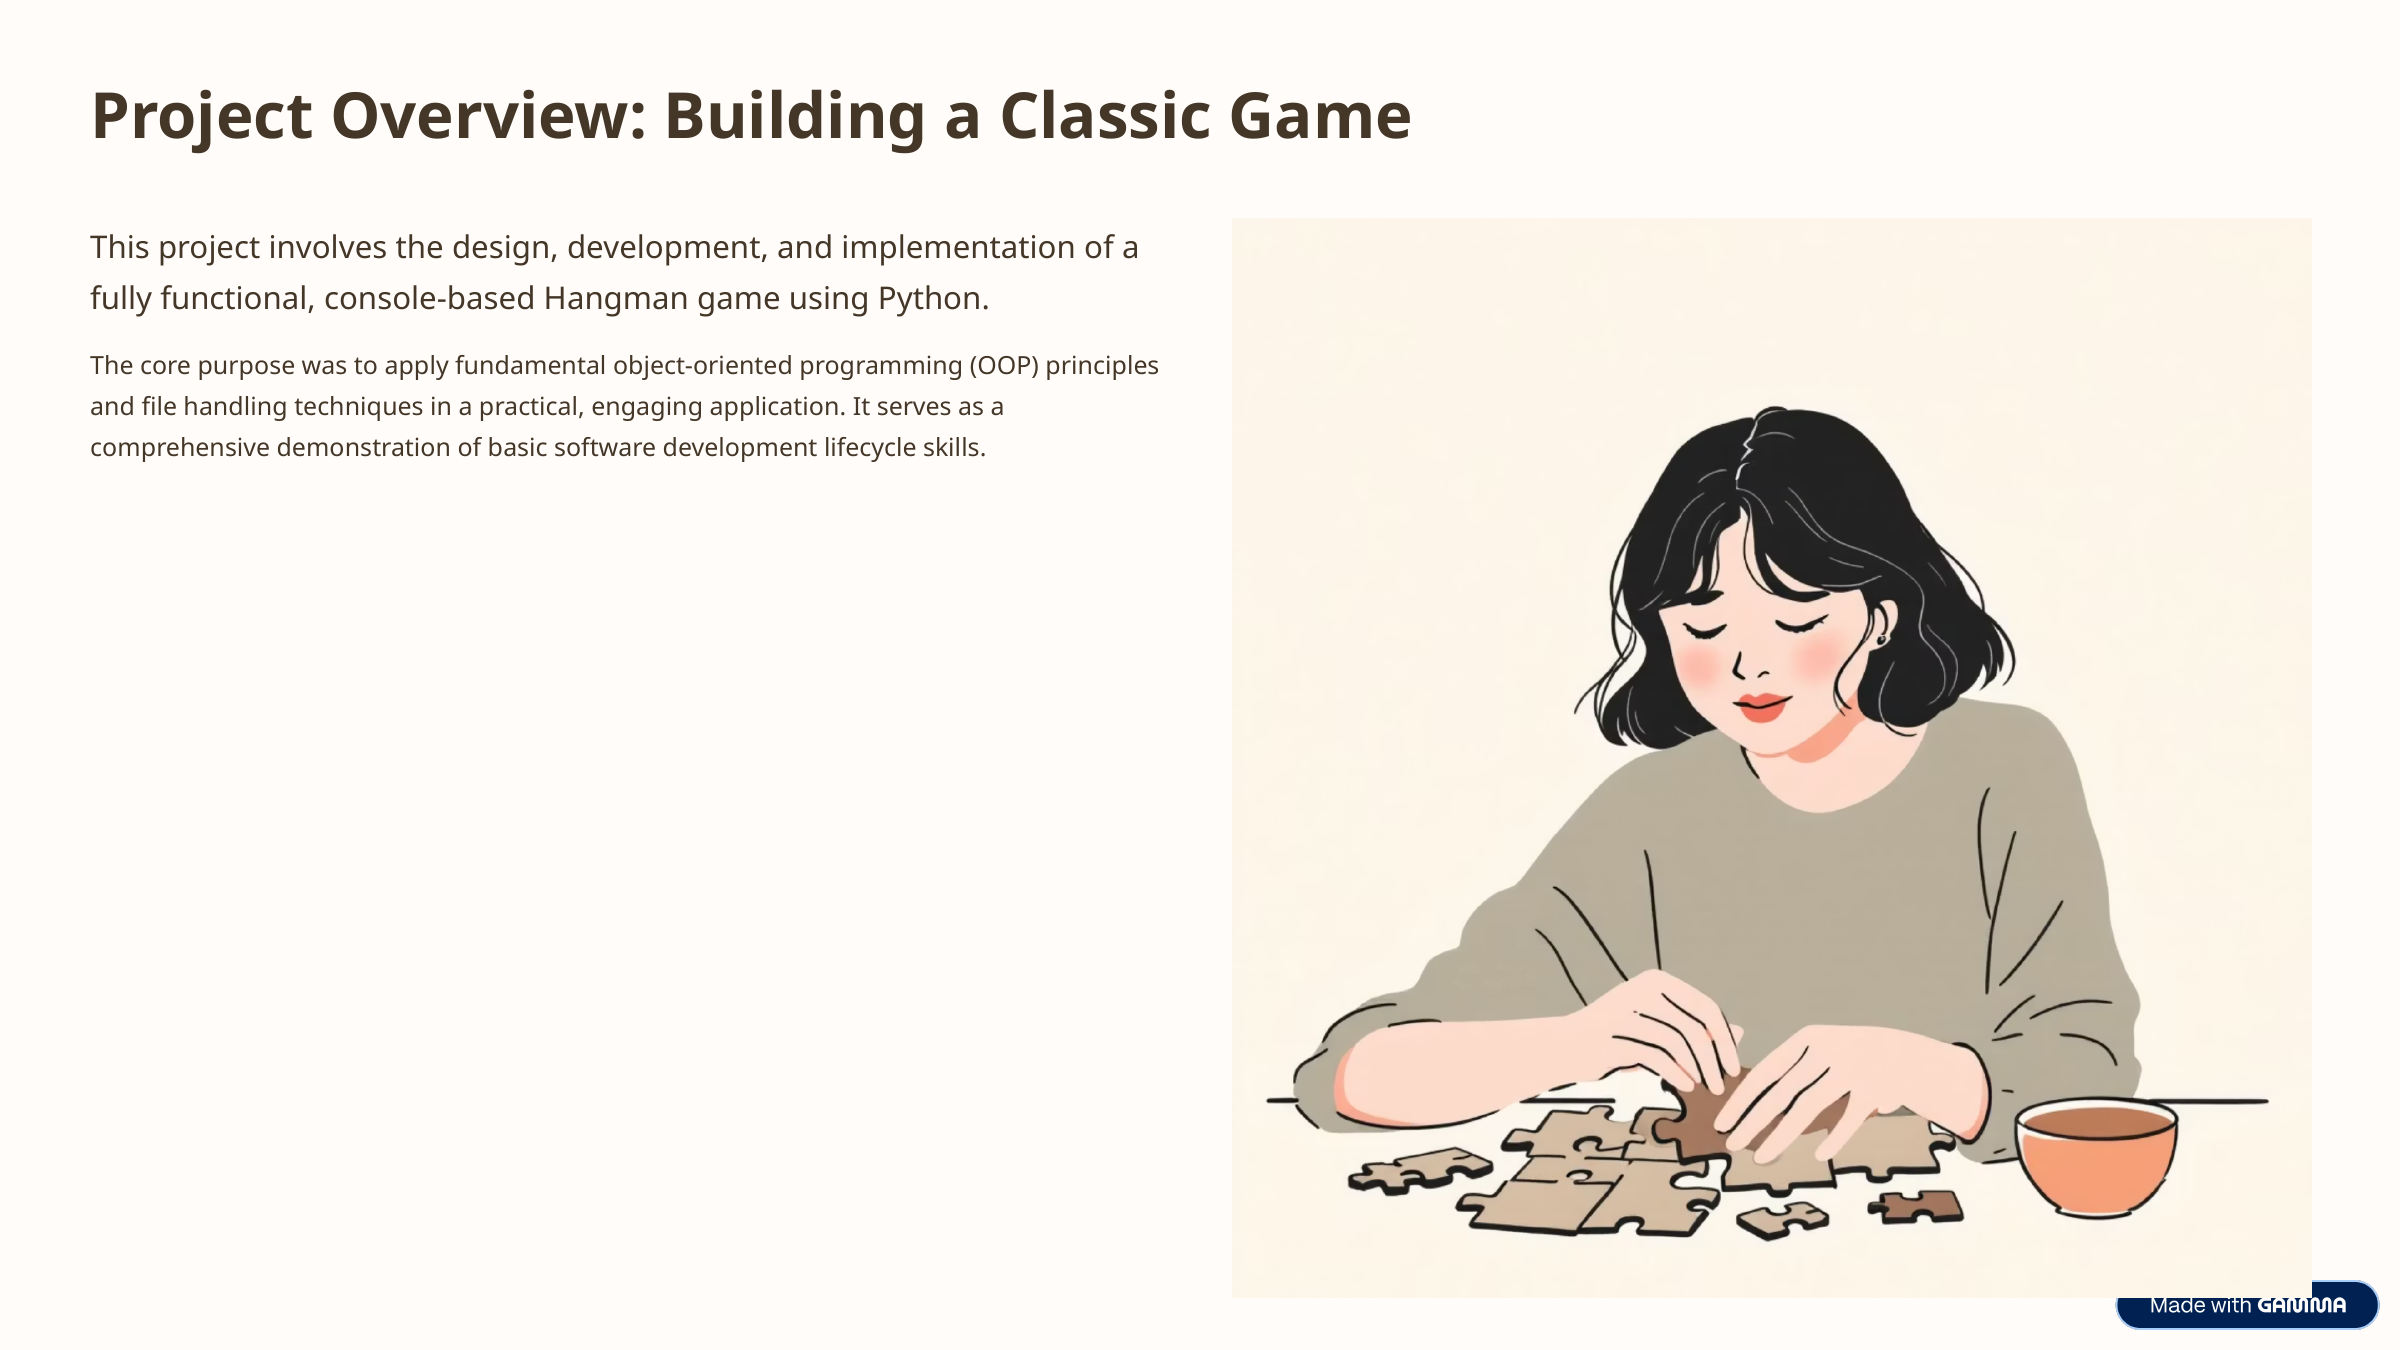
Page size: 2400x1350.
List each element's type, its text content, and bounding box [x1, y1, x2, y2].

picture [1232, 218, 2389, 1339]
text_box This project involves the design, development, and implementation of a fully functional, console-based Hangman game using Python. [90, 213, 1169, 317]
text_box The core purpose was to apply fundamental object-oriented programming (OOP) principles and file handling techniques in a practical, engaging application. It serves as a comprehensive demonstration of basic software development lifecycle skills. [90, 339, 1169, 463]
text_box Project Overview: Building a Classic Game [90, 70, 1239, 152]
